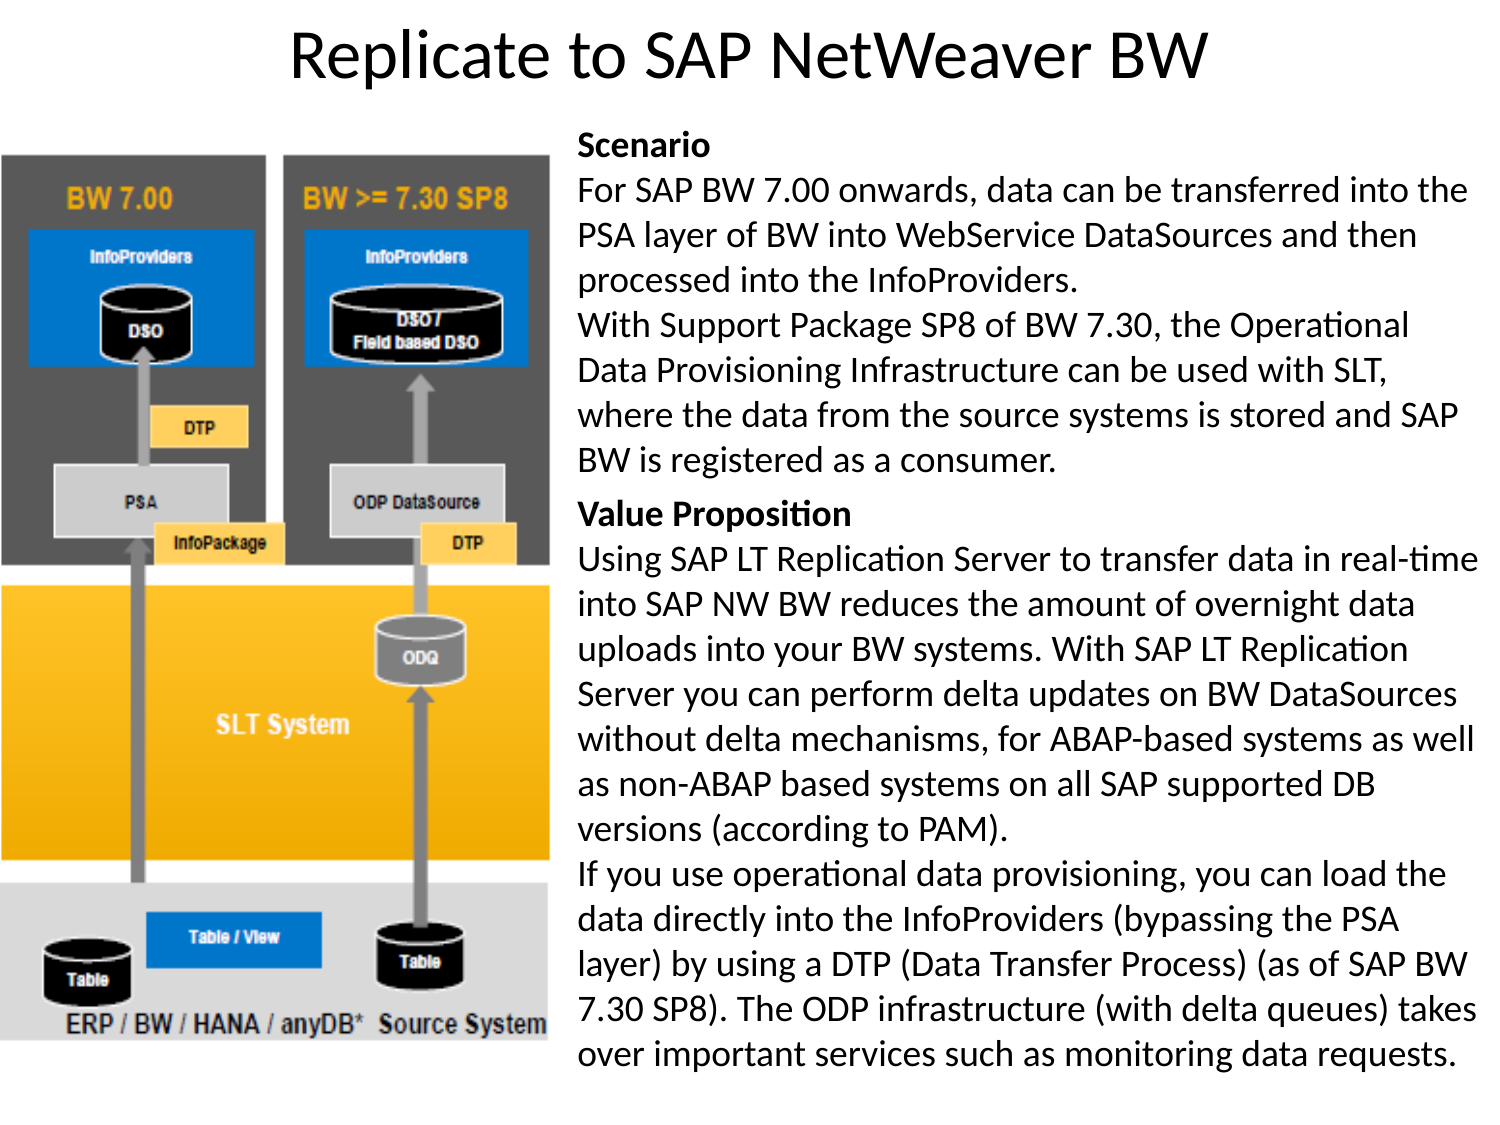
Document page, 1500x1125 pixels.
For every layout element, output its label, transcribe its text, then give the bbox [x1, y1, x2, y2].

text_box Scenario For SAP BW 7.00 onwards, data can be transferred into the PSA layer of BW into WebService DataSources and then processed into the InfoProviders. With Support Package SP8 of BW 7.30, the Operational Data Provisioning Infrastructure can be used with SLT, where the data from the source systems is stored and SAP BW is registered as a consumer. Value Proposition Using SAP LT Replication Server to transfer data in real-time into SAP NW BW reduces the amount of overnight data uploads into your BW systems. With SAP LT Replication Server you can perform delta updates on BW DataSources without delta mechanisms, for ABAP-based systems as well as non-ABAP based systems on all SAP supported DB versions (according to PAM). If you use operational data provisioning, you can load the data directly into the InfoProviders (bypassing the PSA layer) by using a DTP (Data Transfer Process) (as of SAP BW 7.30 SP8). The ODP infrastructure (with delta queues) takes over important services such as monitoring data requests. [562, 112, 1500, 1082]
title Replicate to SAP NetWeaver BW [75, 0, 1425, 100]
picture [0, 149, 554, 1051]
